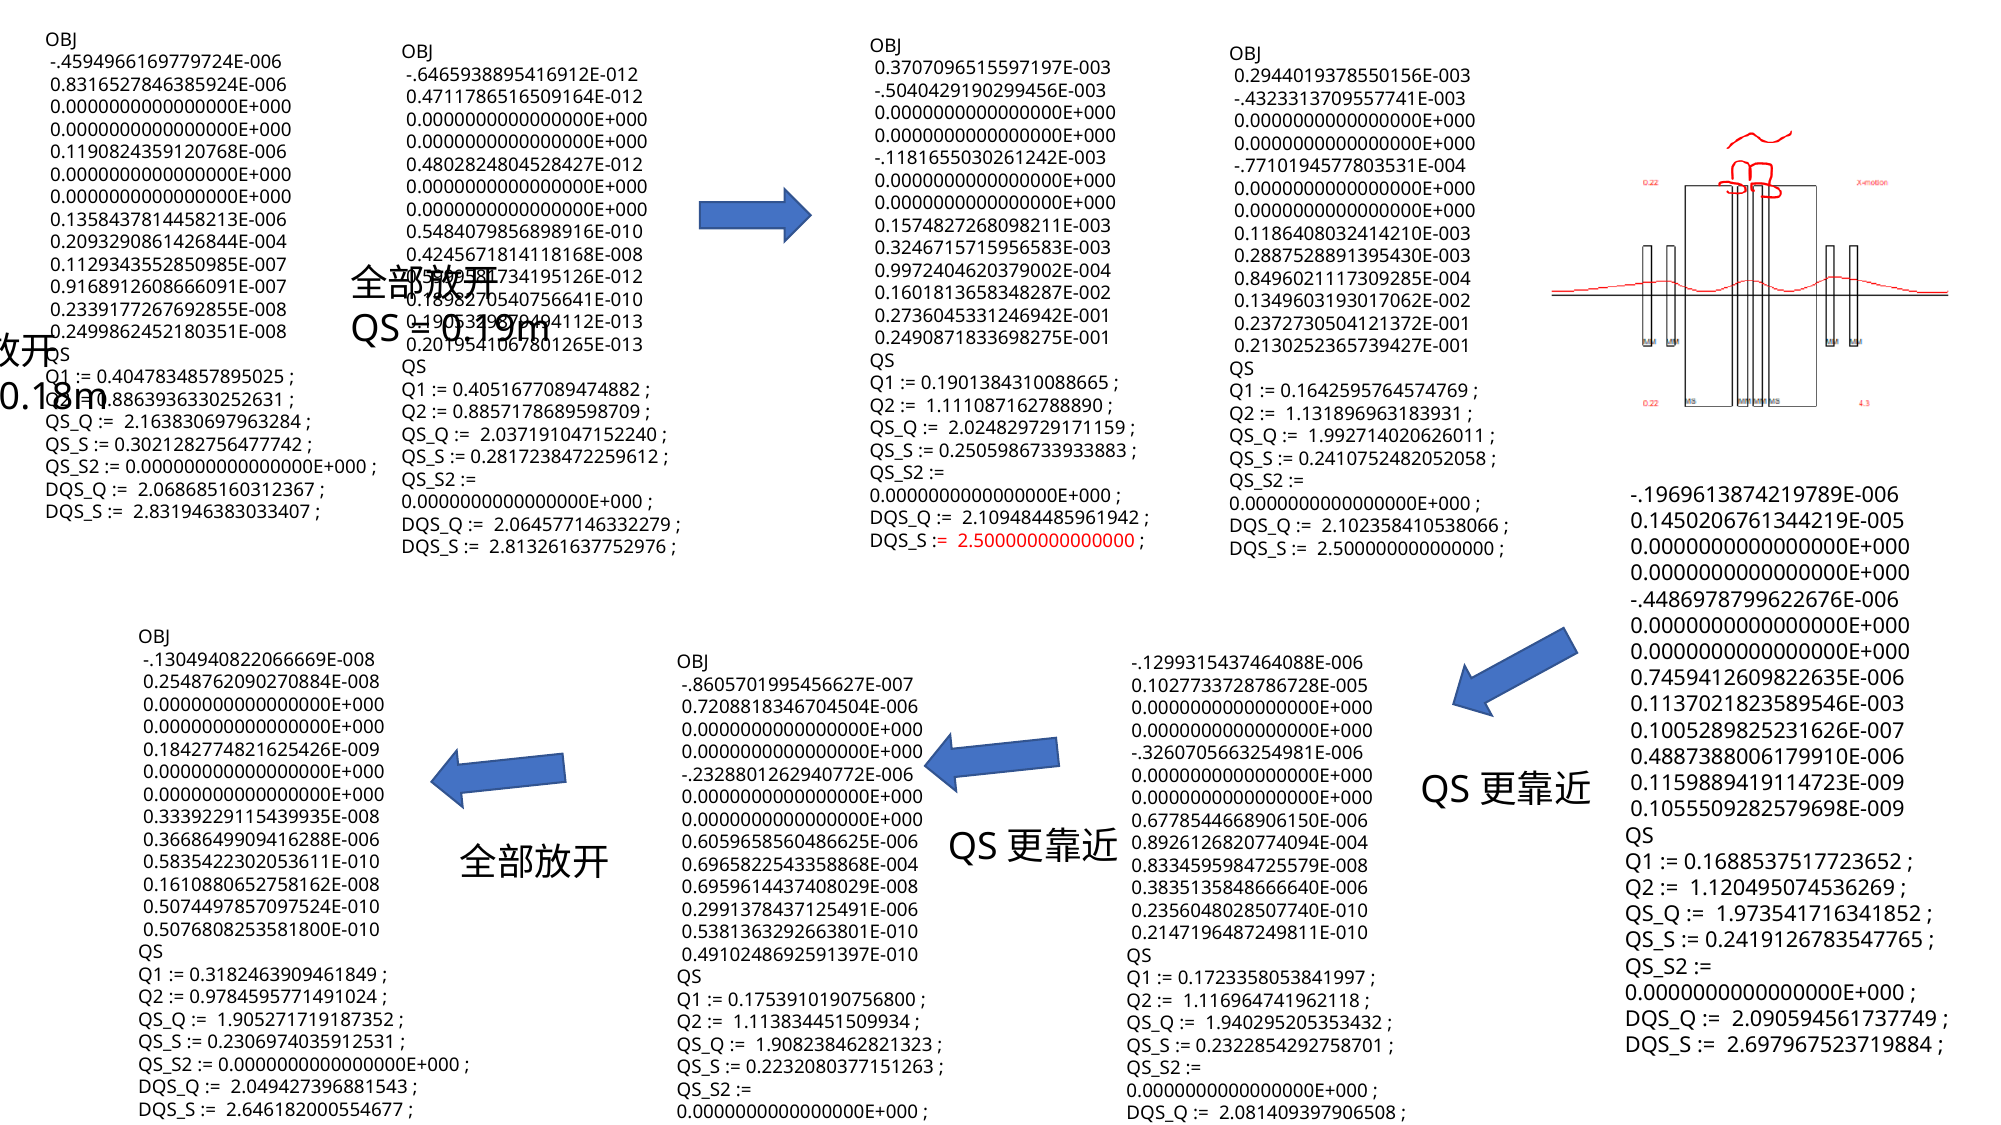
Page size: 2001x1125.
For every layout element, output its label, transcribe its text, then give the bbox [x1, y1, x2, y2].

text_box [923, 732, 1061, 794]
text_box OBJ -.4594966169779724E-006 0.8316527846385924E-006 0.0000000000000000E+000 0.0000000000000000E+000 0.1190824359120768E-006 0.0000000000000000E+000 0.0000000000000000E+000 0.1358437814458213E-006 0.2093290861426844E-004 0.1129343552850985E-007 0.9168912608666091E-007 0.2339177267692855E-008 0.2499862452180351E-008 QS Q1 := 0.4047834857895025 ; Q2 := 0.8863936330252631 ; QS_Q := 2.163830697963284 ; QS_S := 0.3021282756477742 ; QS_S2 := 0.0000000000000000E+000 ; DQS_Q := 2.068685160312367 ; DQS_S := 2.831946383033407 ; [30, 19, 400, 530]
text_box OBJ -.6465938895416912E-012 0.4711786516509164E-012 0.0000000000000000E+000 0.0000000000000000E+000 0.4802824804528427E-012 0.0000000000000000E+000 0.0000000000000000E+000 0.5484079856898916E-010 0.4245671814118168E-008 0.5999581734195126E-012 0.1898270540756641E-010 0.1905329879494112E-013 0.2019541067801265E-013 QS Q1 := 0.4051677089474882 ; Q2 := 0.8857178689598709 ; QS_Q := 2.037191047152240 ; QS_S := 0.2817238472259612 ; QS_S2 := 0.0000000000000000E+000 ; DQS_Q := 2.064577146332279 ; DQS_S := 2.813261637752976 ; [386, 32, 747, 565]
text_box [698, 186, 813, 244]
text_box OBJ -.1304940822066669E-008 0.2548762090270884E-008 0.0000000000000000E+000 0.0000000000000000E+000 0.1842774821625426E-009 0.0000000000000000E+000 0.0000000000000000E+000 0.3339229115439935E-008 0.3668649909416288E-006 0.5835422302053611E-010 0.1610880652758162E-008 0.5074497857097524E-010 0.5076808253581800E-010 QS Q1 := 0.3182463909461849 ; Q2 := 0.9784595771491024 ; QS_Q := 1.905271719187352 ; QS_S := 0.2306974035912531 ; QS_S2 := 0.0000000000000000E+000 ; DQS_Q := 2.049427396881543 ; DQS_S := 2.646182000554677 ; [123, 617, 485, 1125]
text_box [1452, 626, 1579, 718]
text_box 全部放开 QS = 0.18m [0, 319, 124, 425]
text_box QS更靠近 [933, 814, 1134, 875]
text_box [430, 747, 567, 810]
text_box OBJ -.8605701995456627E-007 0.7208818346704504E-006 0.0000000000000000E+000 0.0000000000000000E+000 -.2328801262940772E-006 0.0000000000000000E+000 0.0000000000000000E+000 0.6059658560486625E-006 0.6965822543358868E-004 0.6959614437408029E-008 0.2991378437125491E-006 0.5381363292663801E-010 0.4910248692591397E-010 QS Q1 := 0.1753910190756800 ; Q2 := 1.113834451509934 ; QS_Q := 1.908238462821323 ; QS_S := 0.2232080377151263 ; QS_S2 := 0.0000000000000000E+000 ; DQS_Q := 2.072964497639415 ; DQS_S := 2.632769373314029 ; [661, 642, 1012, 1125]
text_box 全部放开 QS = 0.19m [335, 251, 566, 357]
text_box OBJ 0.3707096515597197E-003 -.5040429190299456E-003 0.0000000000000000E+000 0.0000000000000000E+000 -.1181655030261242E-003 0.0000000000000000E+000 0.0000000000000000E+000 0.1574827268098211E-003 0.3246715715956583E-003 0.9972404620379002E-004 0.1601813658348287E-002 0.2736045331246942E-001 0.2490871833698275E-001 QS Q1 := 0.1901384310088665 ; Q2 := 1.111087162788890 ; QS_Q := 2.024829729171159 ; QS_S := 0.2505986733933883 ; QS_S2 := 0.0000000000000000E+000 ; DQS_Q := 2.109484485961942 ; DQS_S := 2.500000000000000 ; [854, 26, 1215, 559]
text_box 全部放开 [445, 830, 625, 891]
text_box -.1969613874219789E-006 0.1450206761344219E-005 0.0000000000000000E+000 0.0000000000000000E+000 -.4486978799622676E-006 0.0000000000000000E+000 0.0000000000000000E+000 0.7459412609822635E-006 0.1137021823589546E-003 0.1005289825231626E-007 0.4887388006179910E-006 0.1159889419114723E-009 0.1055509282579698E-009 QS Q1 := 0.1688537517723652 ; Q2 := 1.120495074536269 ; QS_Q := 1.973541716341852 ; QS_S := 0.2419126783547765 ; QS_S2 := 0.0000000000000000E+000 ; DQS_Q := 2.090594561737749 ; DQS_S := 2.697967523719884 ; [1609, 472, 2000, 1065]
text_box -.1299315437464088E-006 0.1027733728786728E-005 0.0000000000000000E+000 0.0000000000000000E+000 -.3260705663254981E-006 0.0000000000000000E+000 0.0000000000000000E+000 0.6778544668906150E-006 0.8926126820774094E-004 0.8334595984725579E-008 0.3835135848666640E-006 0.2356048028507740E-010 0.2147196487249811E-010 QS Q1 := 0.1723358053841997 ; Q2 := 1.116964741962118 ; QS_Q := 1.940295205353432 ; QS_S := 0.2322854292758701 ; QS_S2 := 0.0000000000000000E+000 ; DQS_Q := 2.081409397906508 ; DQS_S := 2.663853113696945 ; [1111, 643, 1462, 1125]
text_box QS更靠近 [1405, 757, 1607, 818]
picture [1549, 130, 1954, 425]
text_box OBJ 0.2944019378550156E-003 -.4323313709557741E-003 0.0000000000000000E+000 0.0000000000000000E+000 -.7710194577803531E-004 0.0000000000000000E+000 0.0000000000000000E+000 0.1186408032414210E-003 0.2887528891395430E-003 0.8496021117309285E-004 0.1349603193017062E-002 0.2372730504121372E-001 0.2130252365739427E-001 QS Q1 := 0.1642595764574769 ; Q2 := 1.131896963183931 ; QS_Q := 1.992714020626011 ; QS_S := 0.2410752482052058 ; QS_S2 := 0.0000000000000000E+000 ; DQS_Q := 2.102358410538066 ; DQS_S := 2.500000000000000 ; [1214, 34, 1564, 567]
